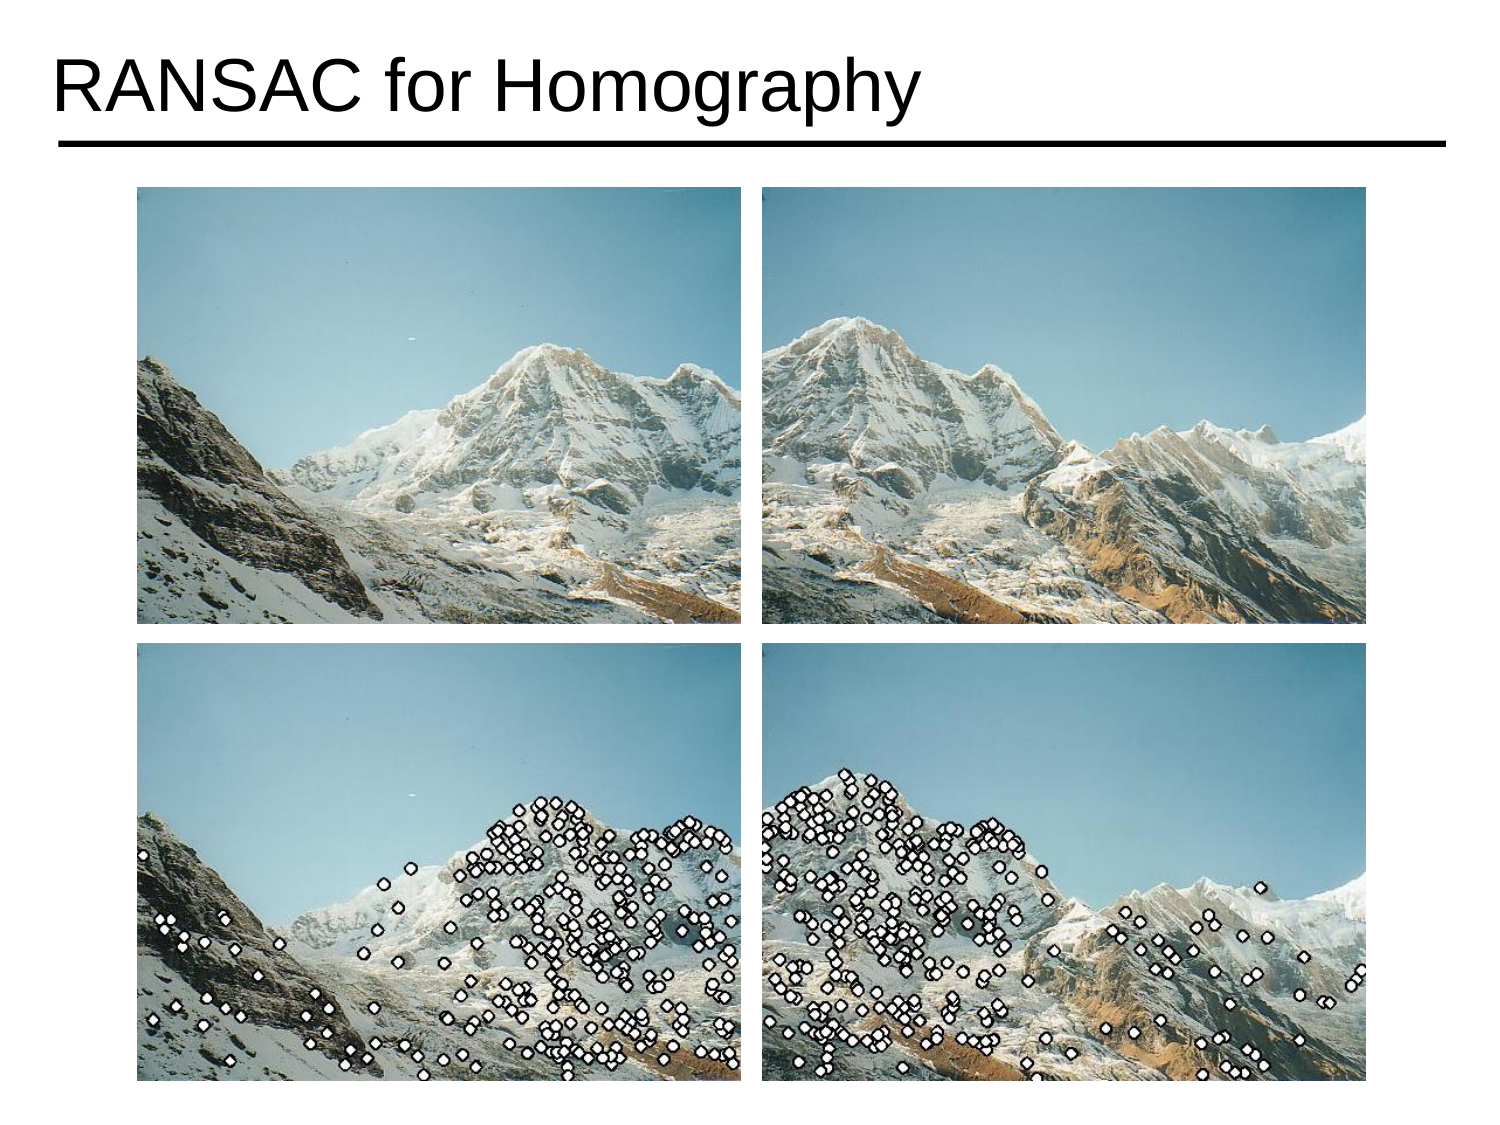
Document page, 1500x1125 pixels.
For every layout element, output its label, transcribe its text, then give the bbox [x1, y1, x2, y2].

picture [762, 643, 1366, 1081]
picture [137, 187, 741, 625]
title RANSAC for Homography [36, 12, 1468, 151]
picture [762, 187, 1366, 625]
picture [137, 643, 741, 1081]
